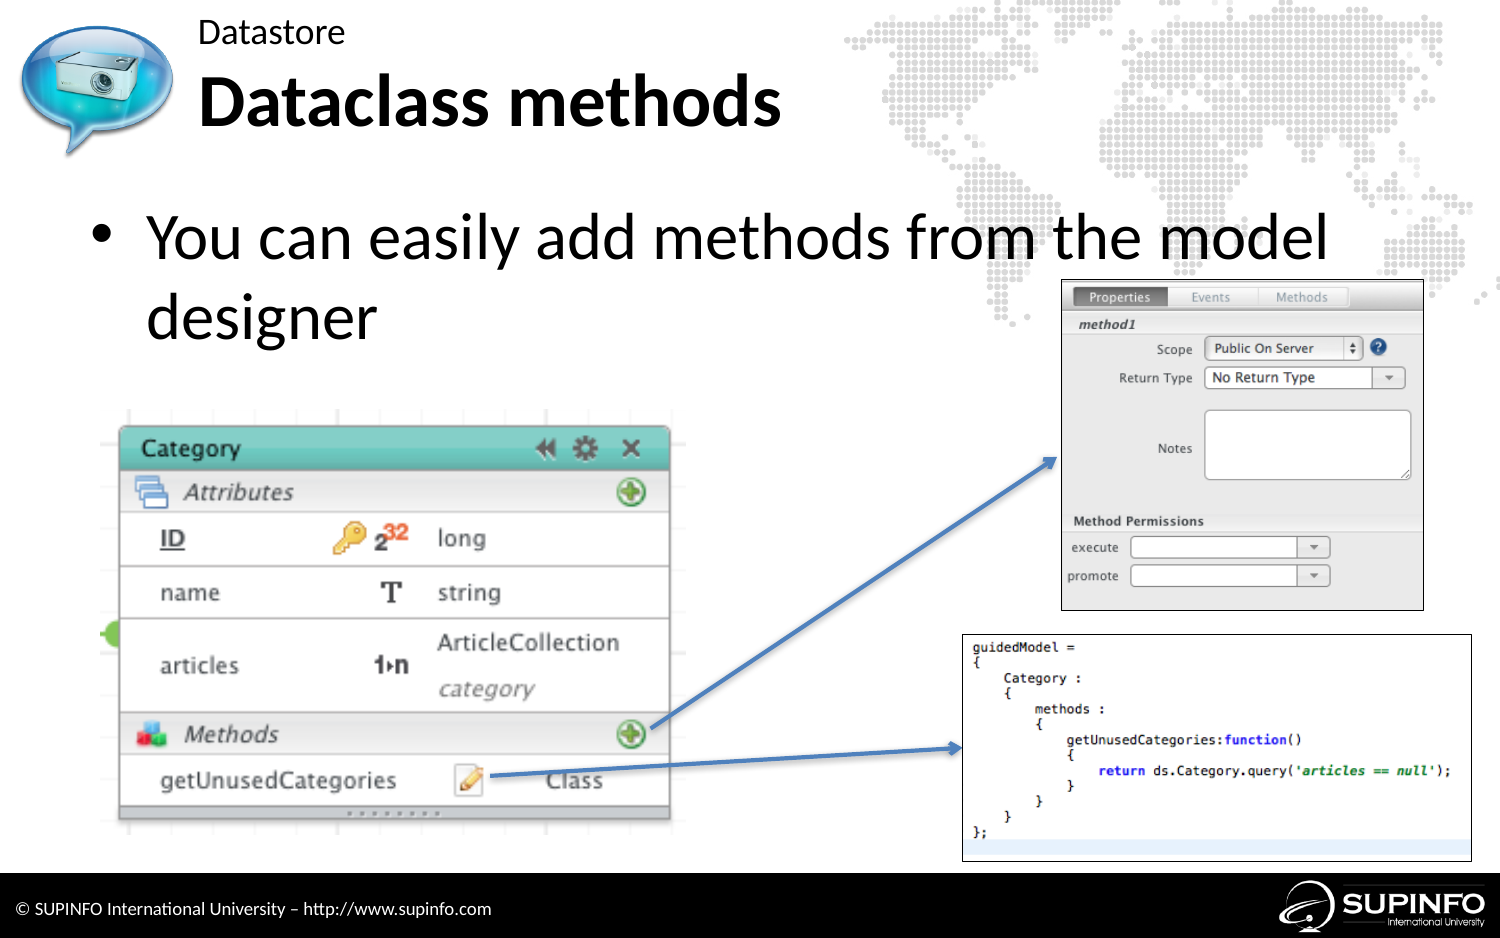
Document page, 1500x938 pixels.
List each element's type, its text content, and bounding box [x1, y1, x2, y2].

text_box Datastore [183, 0, 1459, 56]
picture [17, 19, 179, 162]
picture [1269, 870, 1494, 938]
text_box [650, 456, 1058, 729]
picture [1061, 279, 1424, 611]
picture [962, 633, 1471, 862]
list You can easily add methods from the model designer [74, 184, 1460, 880]
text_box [489, 747, 957, 777]
picture [100, 409, 686, 835]
text_box Dataclass methods [183, 56, 1459, 138]
picture [844, 0, 1500, 327]
